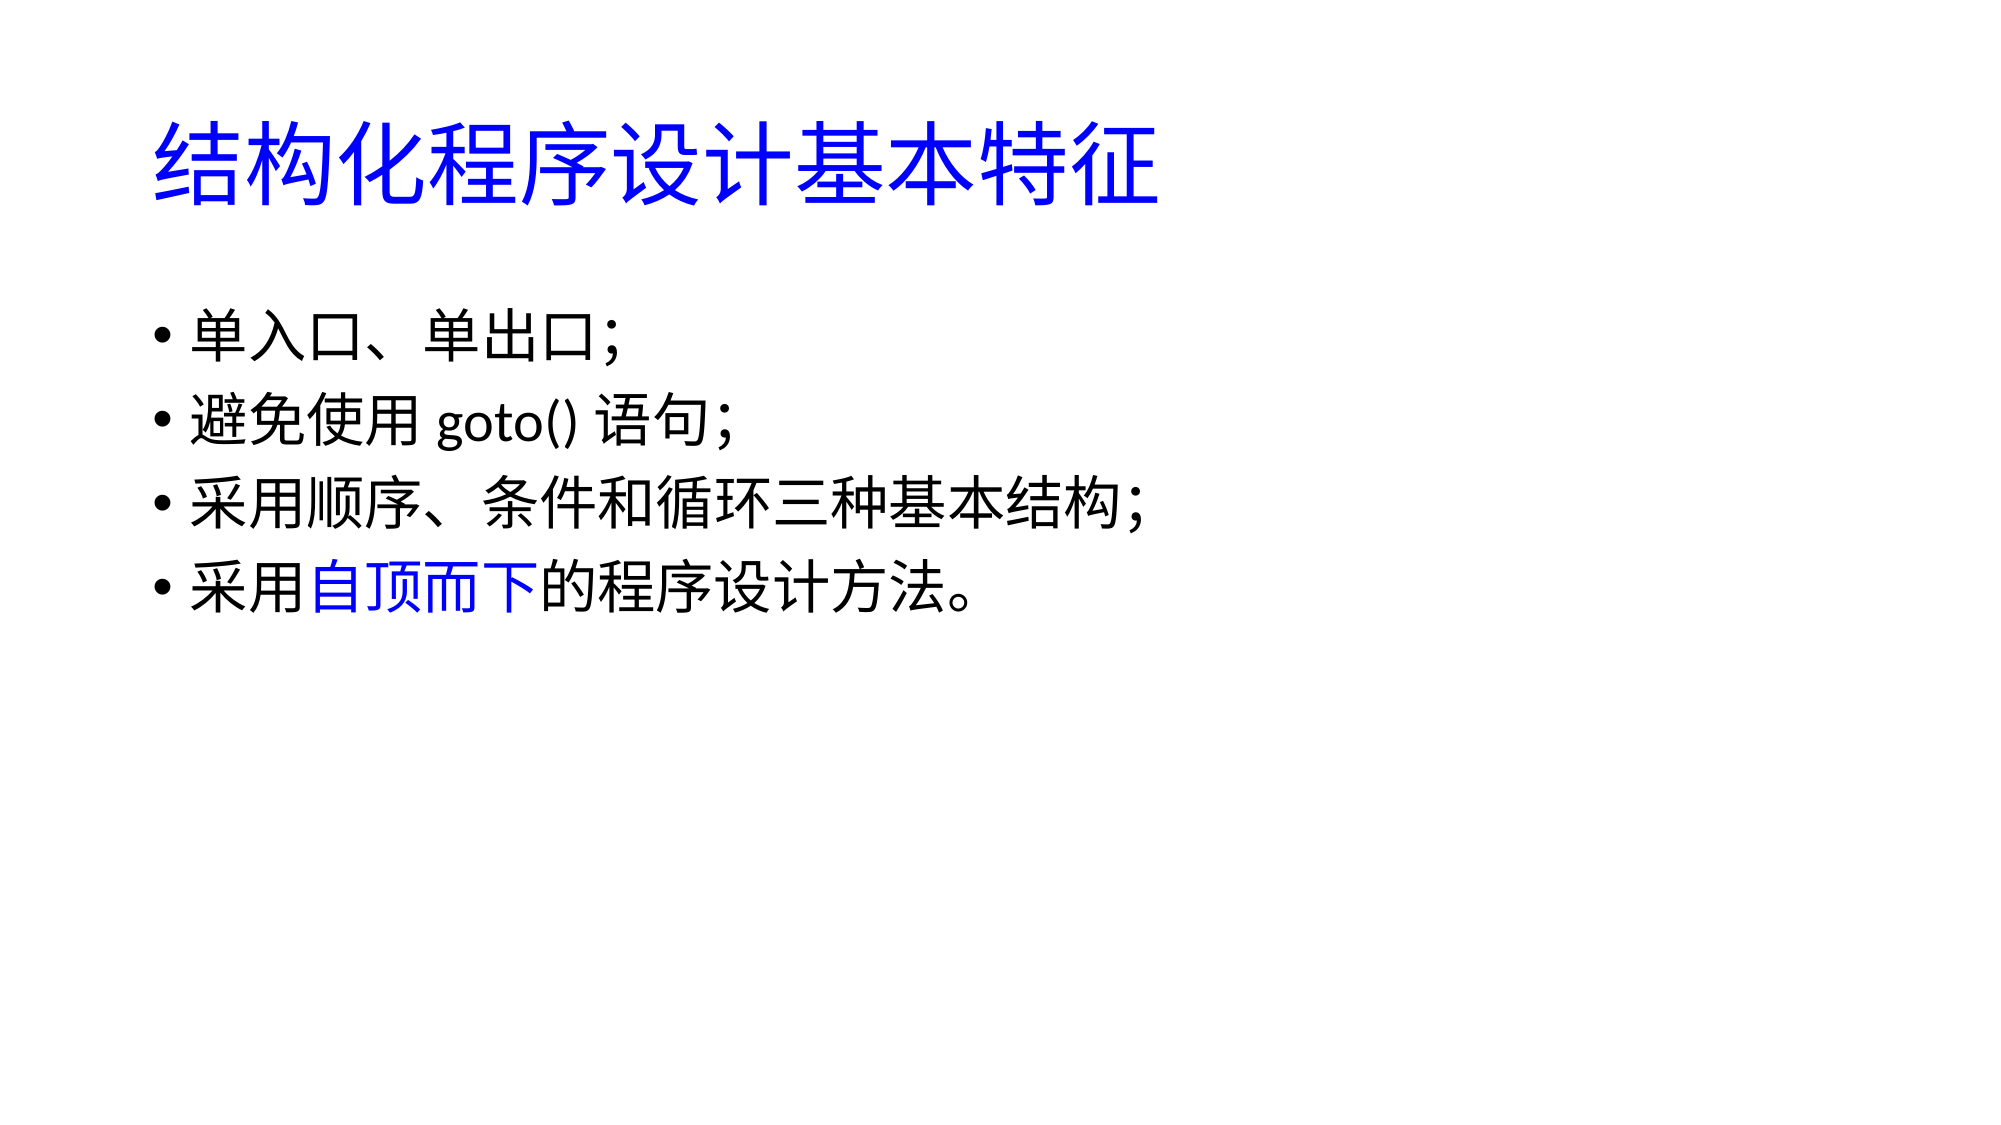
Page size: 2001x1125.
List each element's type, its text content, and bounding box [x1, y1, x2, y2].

list 单入口、单出口； 避免使用goto()语句； 采用顺序、条件和循环三种基本结构； 采用自顶而下的程序设计方法。 [137, 299, 1863, 1014]
title 结构化程序设计基本特征 [137, 59, 1863, 278]
